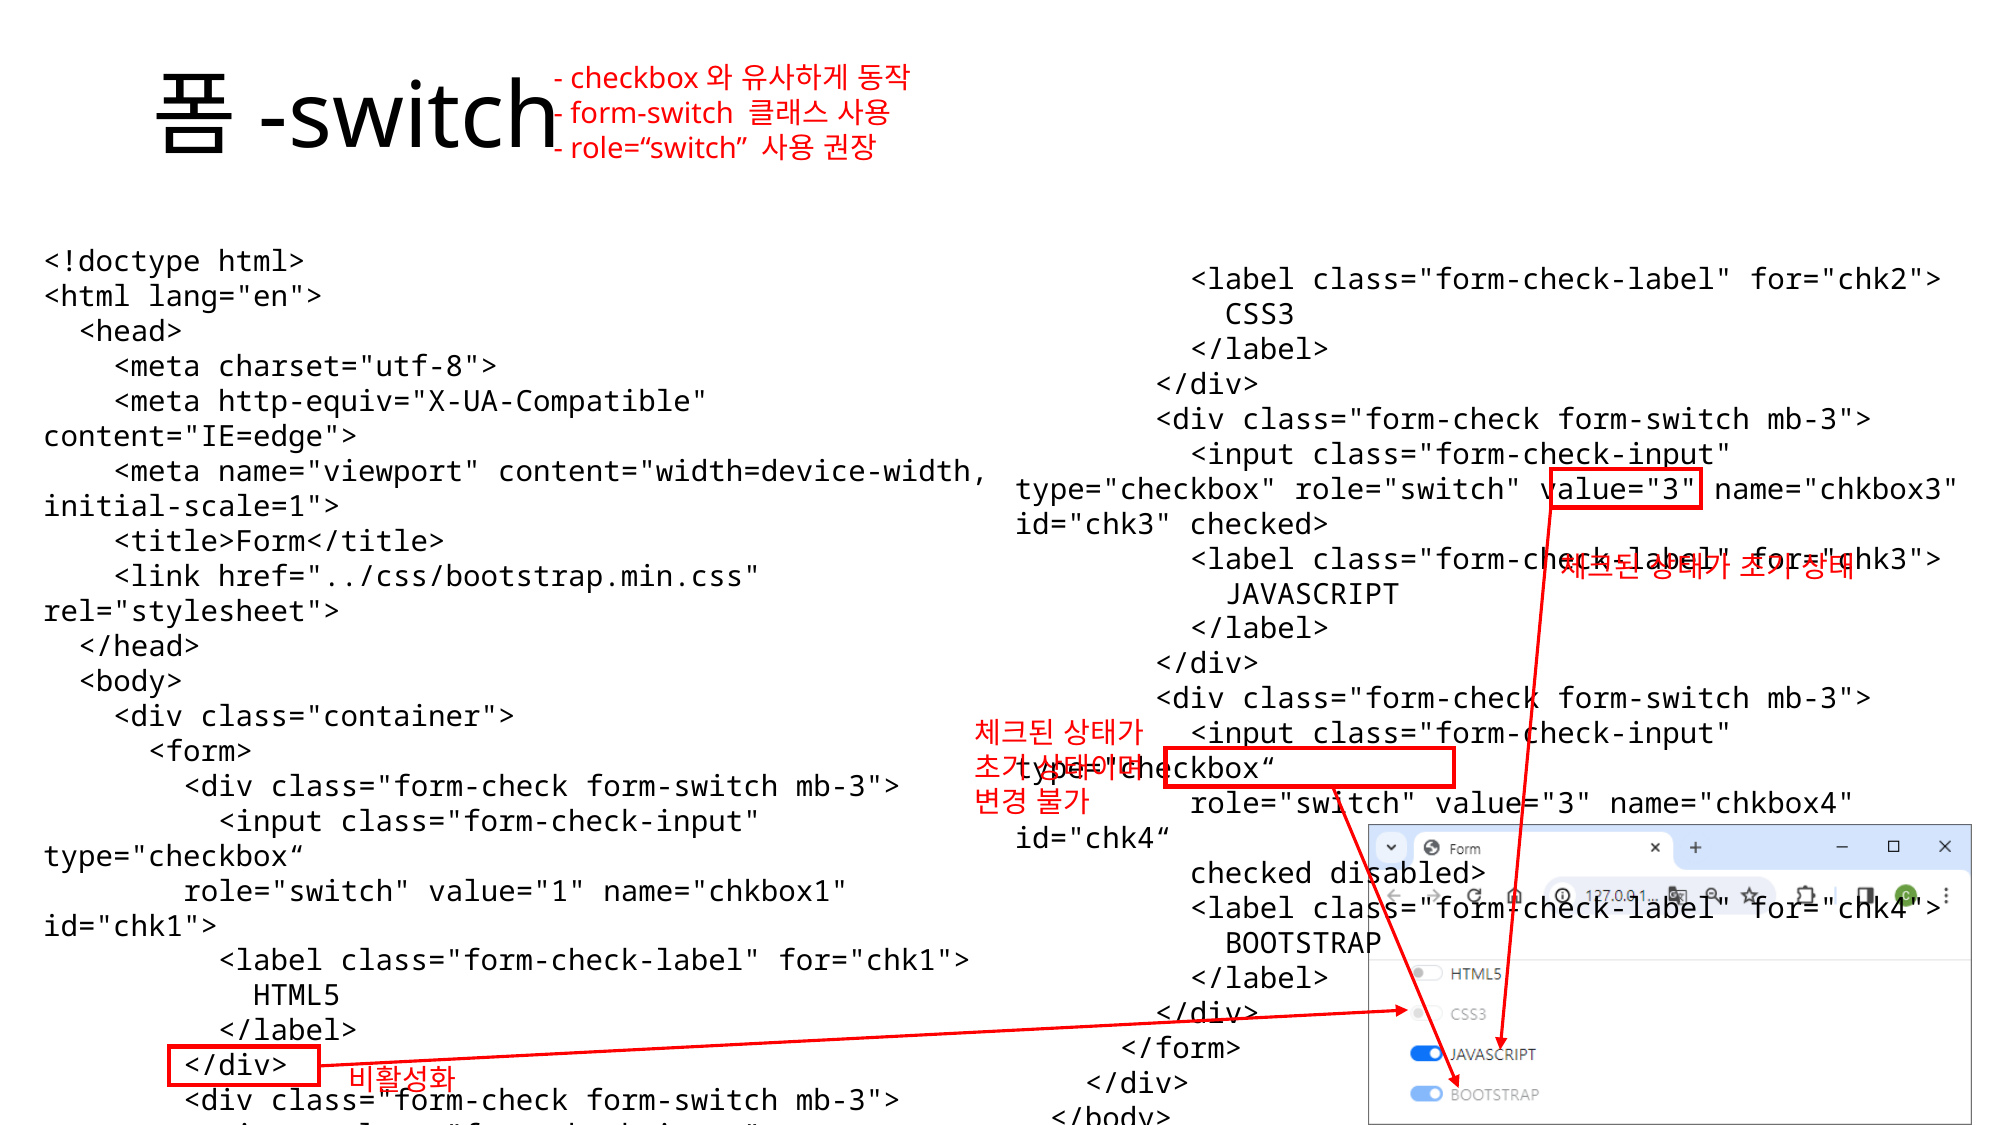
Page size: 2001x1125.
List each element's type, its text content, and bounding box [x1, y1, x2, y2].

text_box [1500, 507, 1551, 1050]
text_box 체크된 상태가 초기 상태이며 변경 불가 [960, 706, 1177, 827]
text_box <label class="form-check-label" for="chk2"> CSS3 </label> </div> <div class="form-check form-switch mb-3"> <input class="form-check-input" type="checkbox" role="switch" value="3" name="chkbox3" id="chk3" checked> <label class="form-check-label" for="chk3"> JAVASCRIPT </label> </div> <div class="form-check form-switch mb-3"> <input class="form-check-input" type="checkbox“ role="switch" value="3" name="chkbox4" id="chk4“ checked disabled> <label class="form-check-label" for="chk4"> BOOTSTRAP </label> </div> </form> </div> </body> </html> [999, 252, 2000, 1125]
text_box - checkbox와 유사하게 동작 - form-switch 클래스 사용 - role=“switch” 사용 권장 [538, 52, 1172, 172]
picture [1368, 824, 1972, 1125]
text_box 체크된 상태가 초기 상태 [1551, 540, 1899, 591]
text_box [168, 1046, 320, 1086]
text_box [1332, 786, 1459, 1088]
text_box 비활성화 [334, 1066, 485, 1104]
text_box [1550, 468, 1702, 509]
text_box <!doctype html> <html lang="en"> <head> <meta charset="utf-8"> <meta http-equiv="X-UA-Compatible" content="IE=edge"> <meta name="viewport" content="width=device-width, initial-scale=1"> <title>Form</title> <link href="../css/bootstrap.min.css" rel="stylesheet"> </head> <body> <div class="container"> <form> <div class="form-check form-switch mb-3"> <input class="form-check-input" type="checkbox“ role="switch" value="1" name="chkbox1" id="chk1"> <label class="form-check-label" for="chk1"> HTML5 </label> </div> <div class="form-check form-switch mb-3"> <input class="form-check-input" type="checkbox" role="switch" value="2" name="chkbox2" id="chk2“ disabled> [28, 235, 1029, 1125]
text_box [1177, 747, 1455, 788]
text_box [318, 1009, 1332, 1066]
title 폼-switch [137, 59, 1863, 177]
